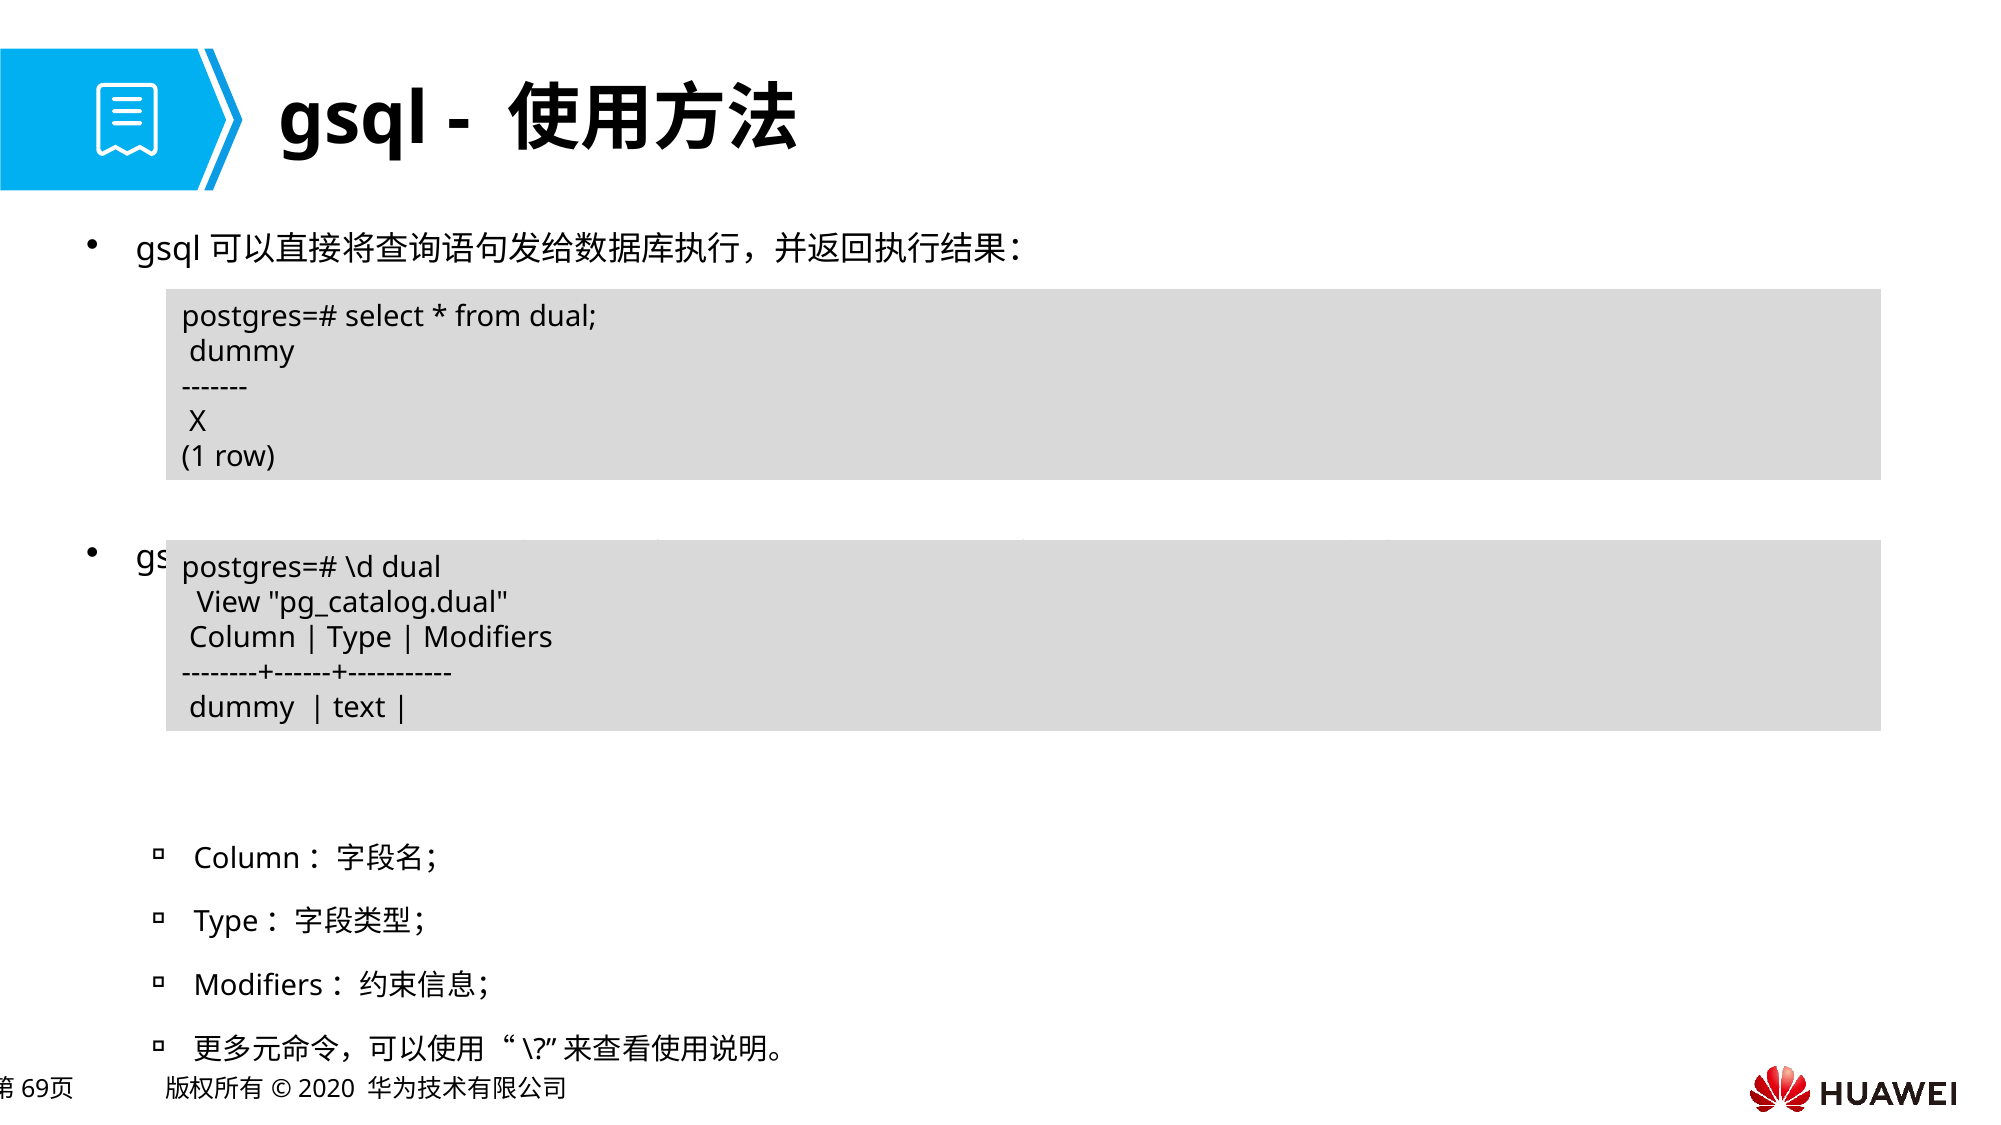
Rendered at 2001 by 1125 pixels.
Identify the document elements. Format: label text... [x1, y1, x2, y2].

title gsql - 使用方法 [261, 67, 1874, 173]
text_box postgres=# \d dual View "pg_catalog.dual" Column | Type | Modifiers --------+------+----------- dummy | text | [167, 540, 1880, 730]
picture [1750, 1066, 1956, 1112]
text_box postgres=# select * from dual; dummy ------- X (1 row) [167, 289, 1880, 479]
list gsql可以直接将查询语句发给数据库执行，并返回执行结果： gsql工具还提供一些比较实用的元命令，用来快速与数据库交互。比如快速查看对象定义： Column：字段名； Type：字段类型； Modifiers：约束信息； 更多元命令，可以使用“\?”来查看使用说明。 [72, 204, 1929, 973]
